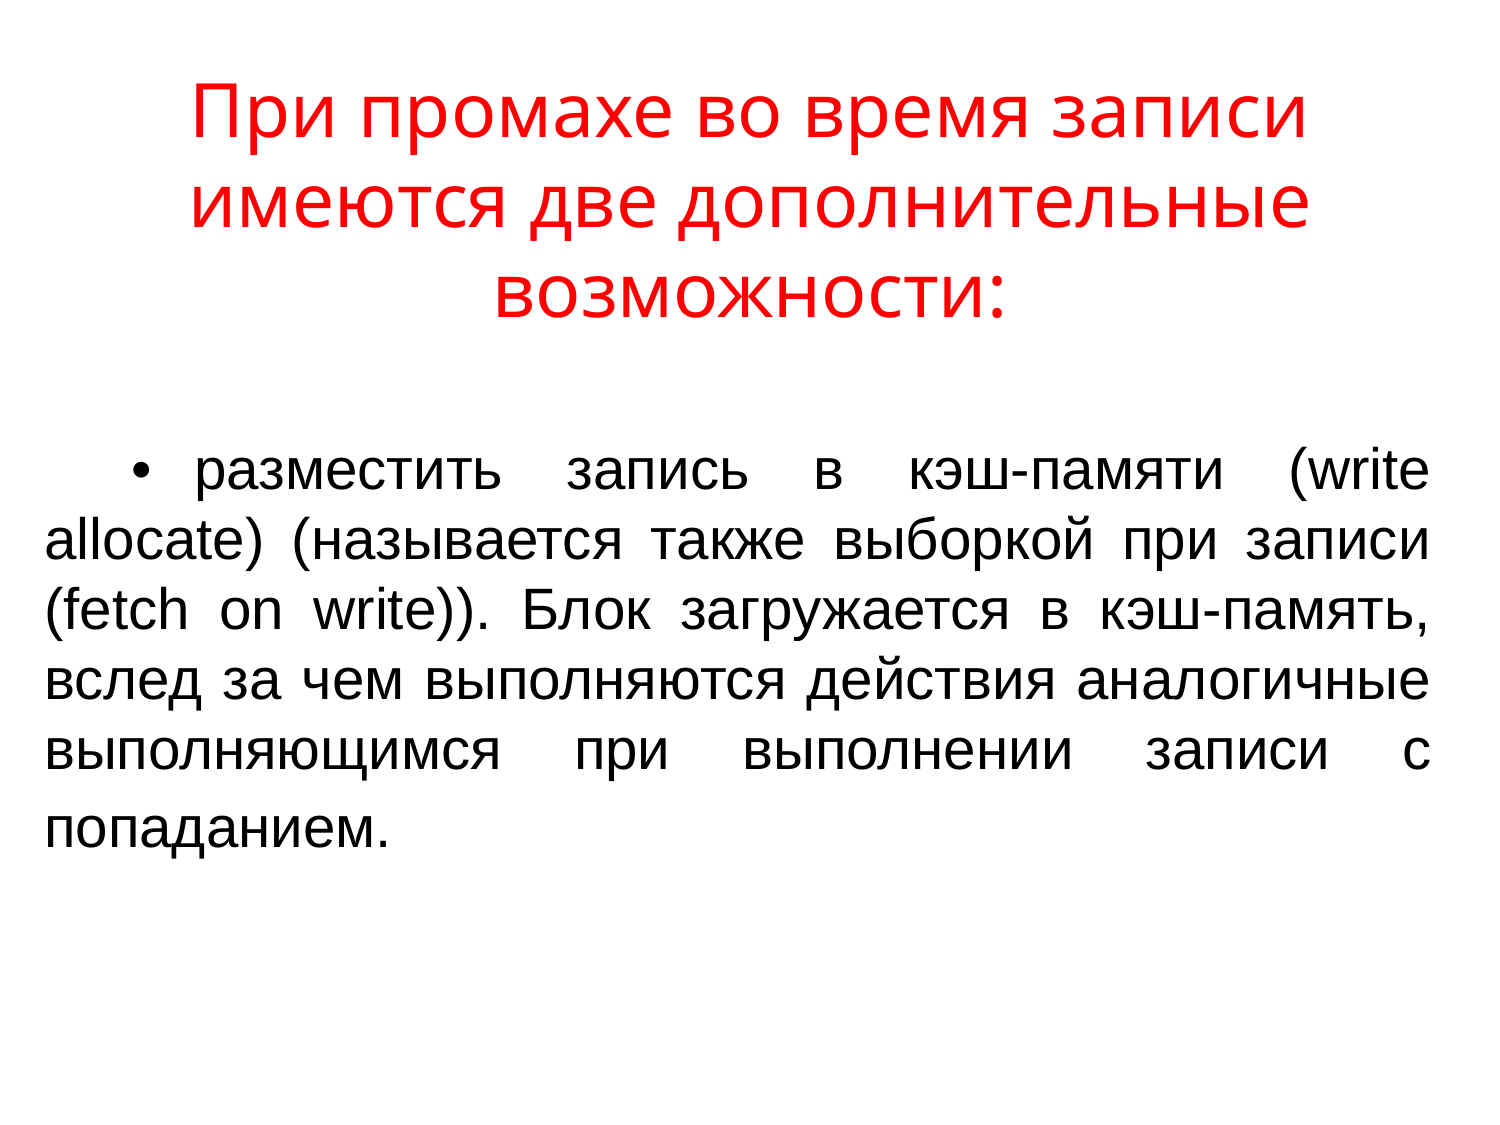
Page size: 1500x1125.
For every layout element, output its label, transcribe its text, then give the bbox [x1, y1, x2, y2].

text_box [713, 479, 787, 645]
text_box • разместить запись в кэш-памяти (write allocate) (называется также выборкой при записи (fetch on write)). Блок загружается в кэш-память, вслед за чем выполняются действия аналогичные выполняющимся при выполнении записи с попаданием. [29, 423, 1447, 869]
text_box При промахе во время записи имеются две дополнительные возможности: [53, 54, 1447, 340]
